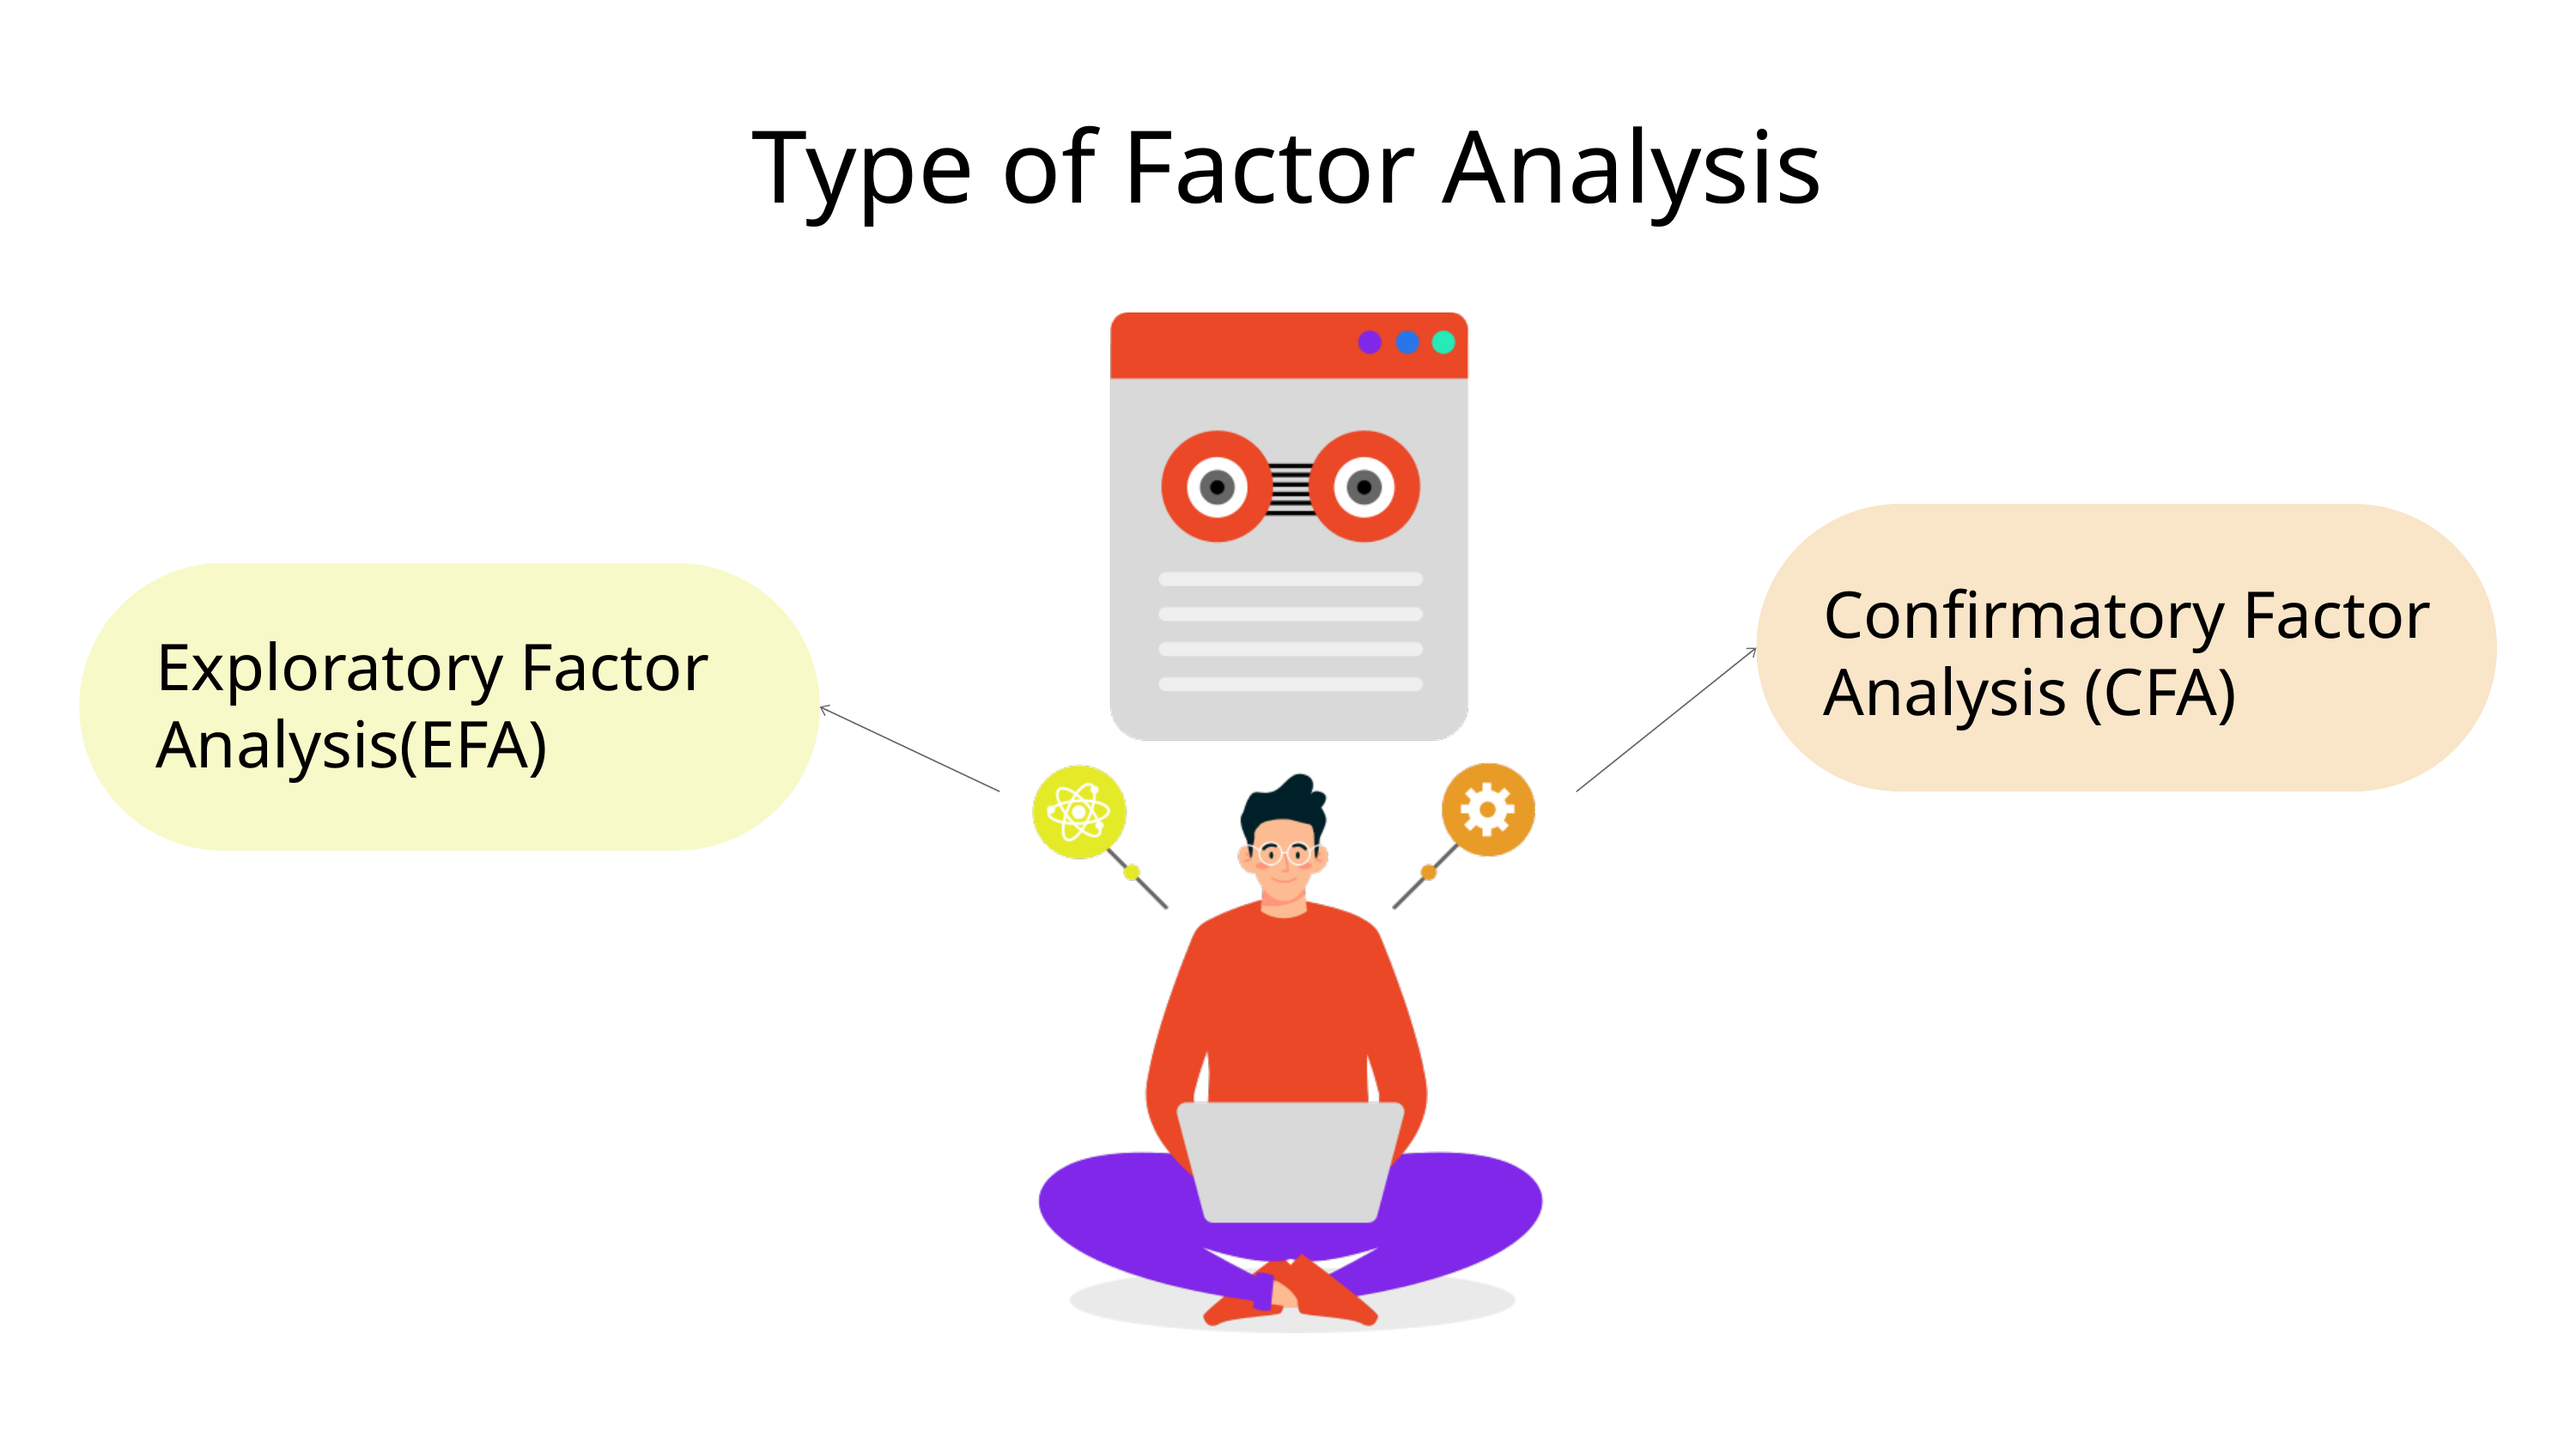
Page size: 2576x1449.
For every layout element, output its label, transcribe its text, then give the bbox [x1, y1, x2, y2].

text_box Type of Factor Analysis [141, 103, 2434, 224]
text_box [998, 312, 1578, 1333]
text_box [1756, 503, 2498, 792]
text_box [79, 562, 821, 852]
